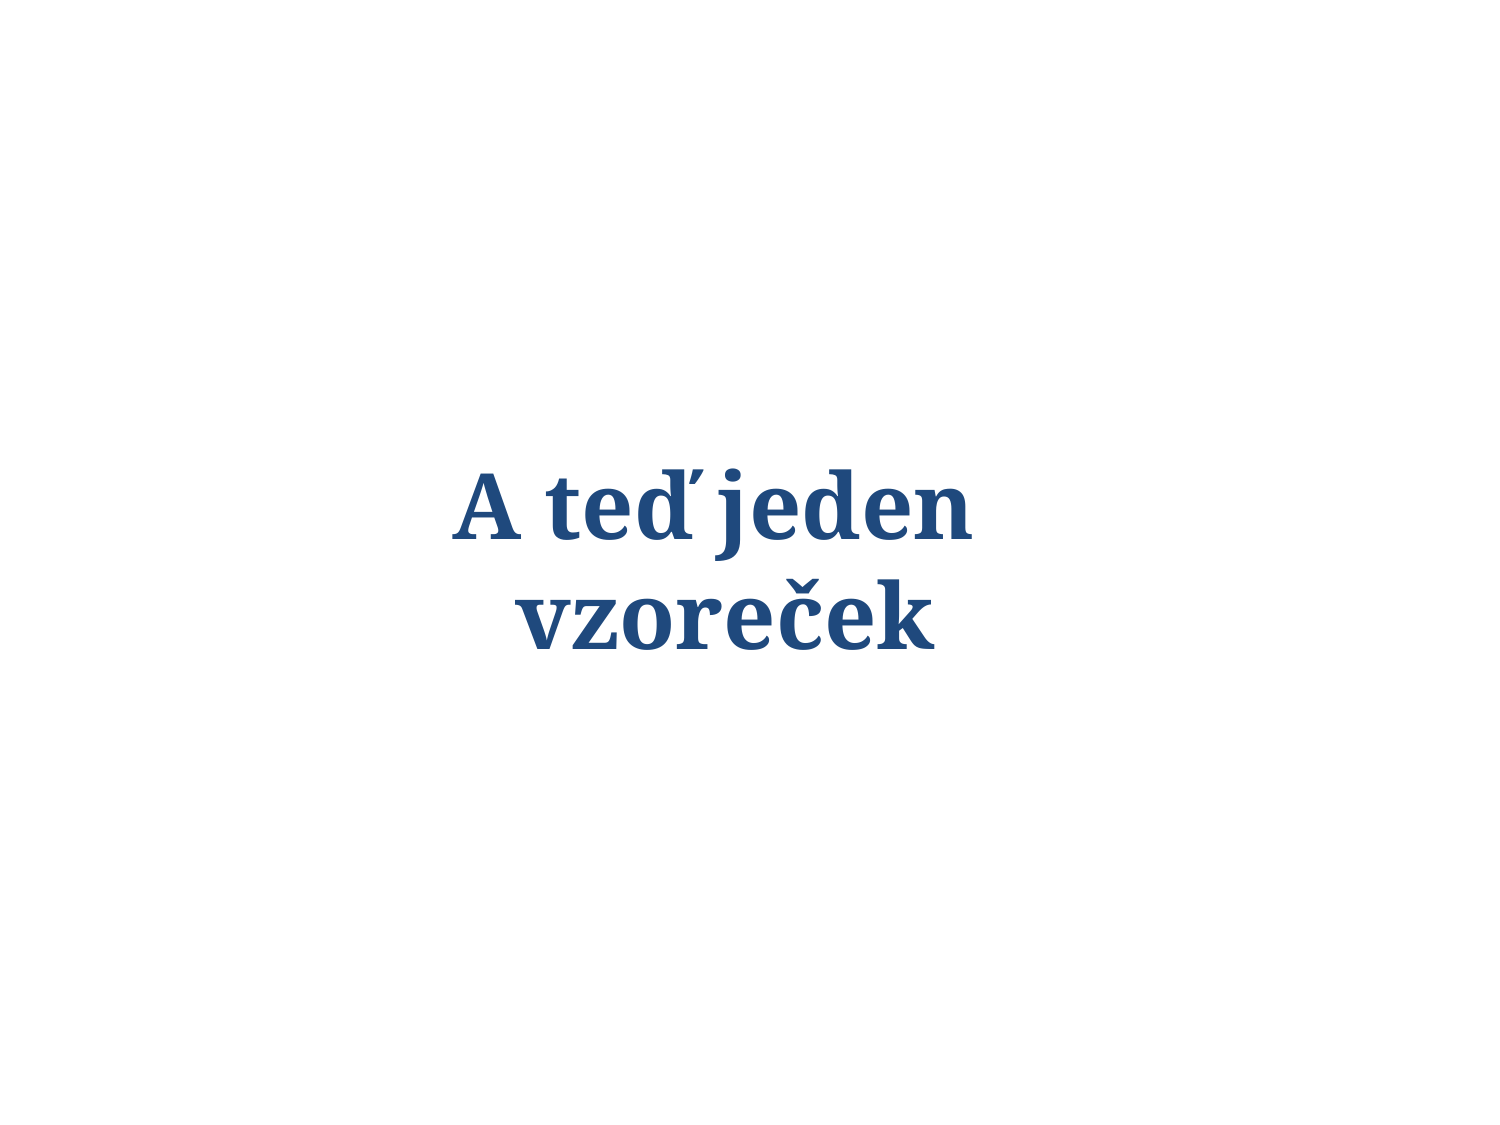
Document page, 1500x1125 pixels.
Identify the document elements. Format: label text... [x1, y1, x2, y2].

title A teď jeden vzoreček [75, 45, 1376, 1071]
